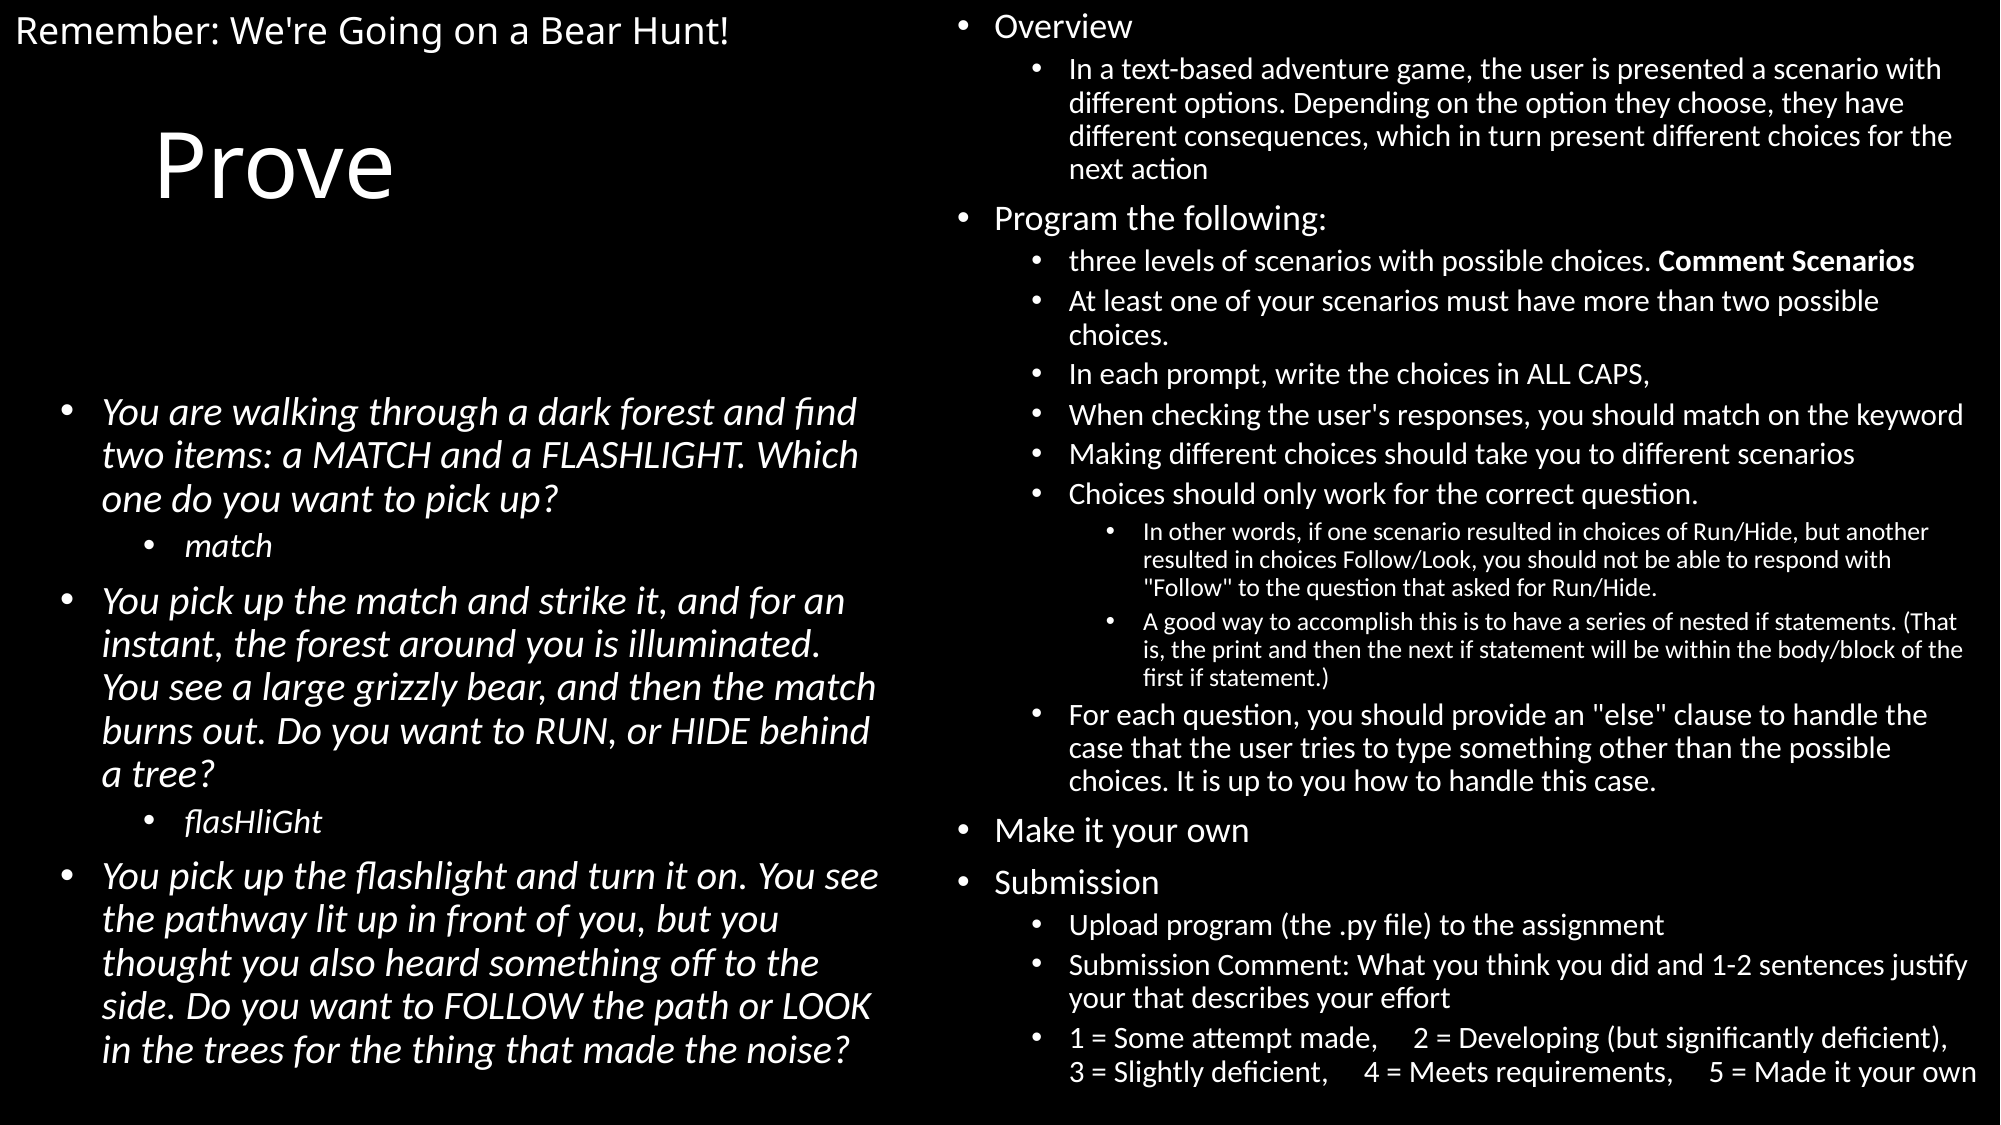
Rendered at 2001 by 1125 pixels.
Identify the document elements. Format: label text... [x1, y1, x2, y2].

text_box Remember: We're Going on a Bear Hunt! [0, 0, 1007, 60]
list You are walking through a dark forest and find two items: a MATCH and a FLASHLIGHT. Which one do you want to pick up? match You pick up the match and strike it, and for an instant, the forest around you is illuminated. You see a large grizzly bear, and then the match burns out. Do you want to RUN, or HIDE behind a tree? flasHliGht You pick up the flashlight and turn it on. You see the pathway lit up in front of you, but you thought you also heard something off to the side. Do you want to FOLLOW the path or LOOK in the trees for the thing that made the noise? [45, 383, 896, 1100]
list Overview In a text-based adventure game, the user is presented a scenario with different options. Depending on the option they choose, they have different consequences, which in turn present different choices for the next action Program the following: three levels of scenarios with possible choices. Comment Scenarios At least one of your scenarios must have more than two possible choices. In each prompt, write the choices in ALL CAPS, When checking the user's responses, you should match on the keyword Making different choices should take you to different scenarios Choices should only work for the correct question. In other words, if one scenario resulted in choices of Run/Hide, but another resulted in choices Follow/Look, you should not be able to respond with "Follow" to the question that asked for Run/Hide. A good way to accomplish this is to have a series of nested if statements. (That is, the print and then the next if statement will be within the body/block of the first if statement.) For each question, you should provide an "else" clause to handle the case that the user tries to type something other than the possible choices. It is up to you how to handle this case. Make it your own Submission Upload program (the .py file) to the assignment Submission Comment: What you think you did and 1-2 sentences justify your that describes your effort 1 = Some attempt made, 2 = Developing (but significantly deficient), 3 = Slightly deficient, 4 = Meets requirements, 5 = Made it your own [942, 0, 2000, 1125]
title Prove [137, 60, 942, 278]
